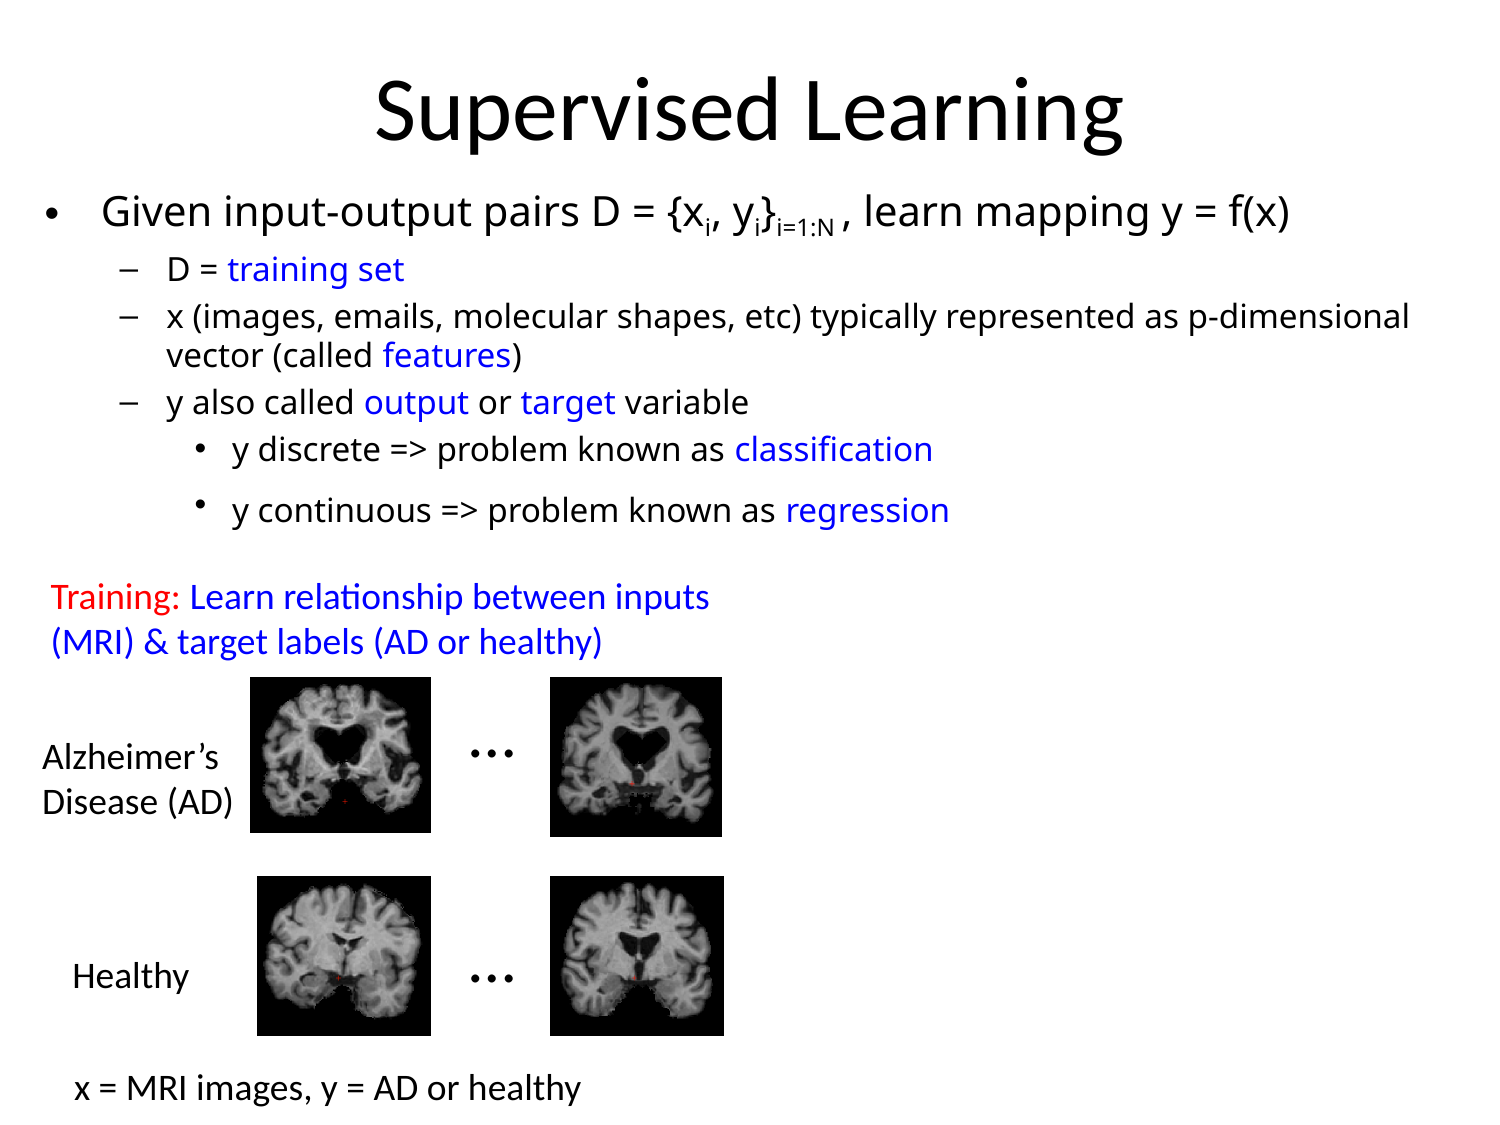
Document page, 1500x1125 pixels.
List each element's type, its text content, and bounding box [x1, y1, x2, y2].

picture [550, 876, 725, 1037]
list Given input-output pairs D = {xi, yi}i=1:N , learn mapping y = f(x) D = training set x (images, emails, molecular shapes, etc) typically represented as p-dimensional vector (called features) y also called output or target variable y discrete => problem known as classification y continuous => problem known as regression [29, 177, 1472, 920]
text_box … [454, 908, 531, 1003]
picture [550, 676, 723, 837]
title Supervised Learning [75, 9, 1425, 177]
picture [257, 876, 431, 1037]
text_box x = MRI images, y = AD or healthy [59, 1055, 598, 1116]
text_box … [454, 715, 531, 779]
text_box Training: Learn relationship between inputs (MRI) & target labels (AD or healthy) [35, 564, 730, 715]
picture [250, 676, 431, 833]
text_box Healthy [57, 943, 205, 1004]
text_box Alzheimer’s Disease (AD) [27, 724, 244, 830]
